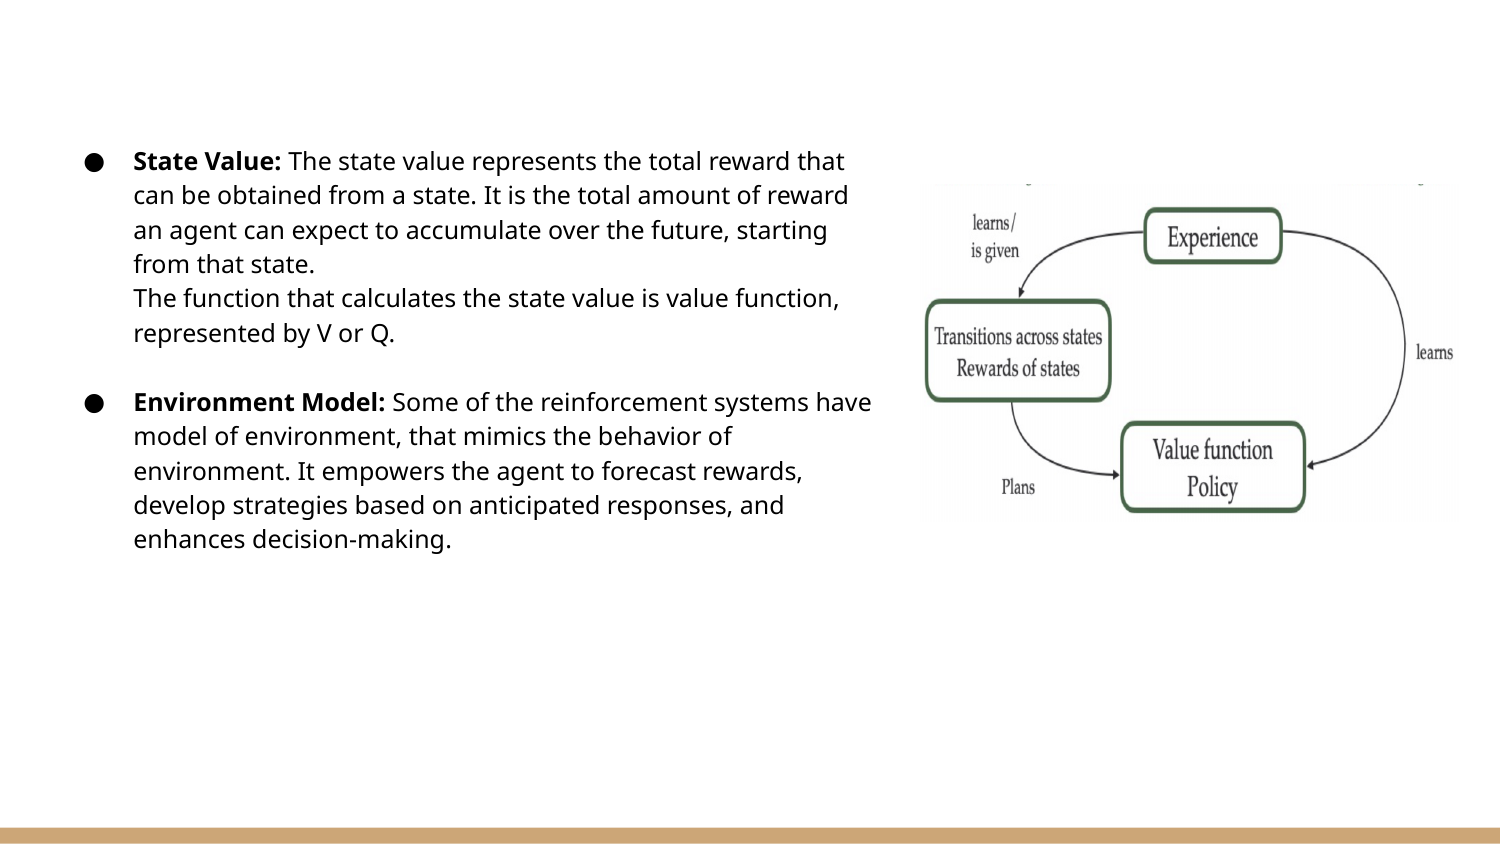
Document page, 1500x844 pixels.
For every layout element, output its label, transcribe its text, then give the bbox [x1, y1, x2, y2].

picture [918, 184, 1459, 523]
list State Value: The state value represents the total reward that can be obtained from a state. It is the total amount of reward an agent can expect to accumulate over the future, starting from that state. The function that calculates the state value is value function, represented by V or Q. Environment Model: Some of the reinforcement systems have model of environment, that mimics the behavior of environment. It empowers the agent to forecast rewards, develop strategies based on anticipated responses, and enhances decision-making. [43, 125, 901, 582]
